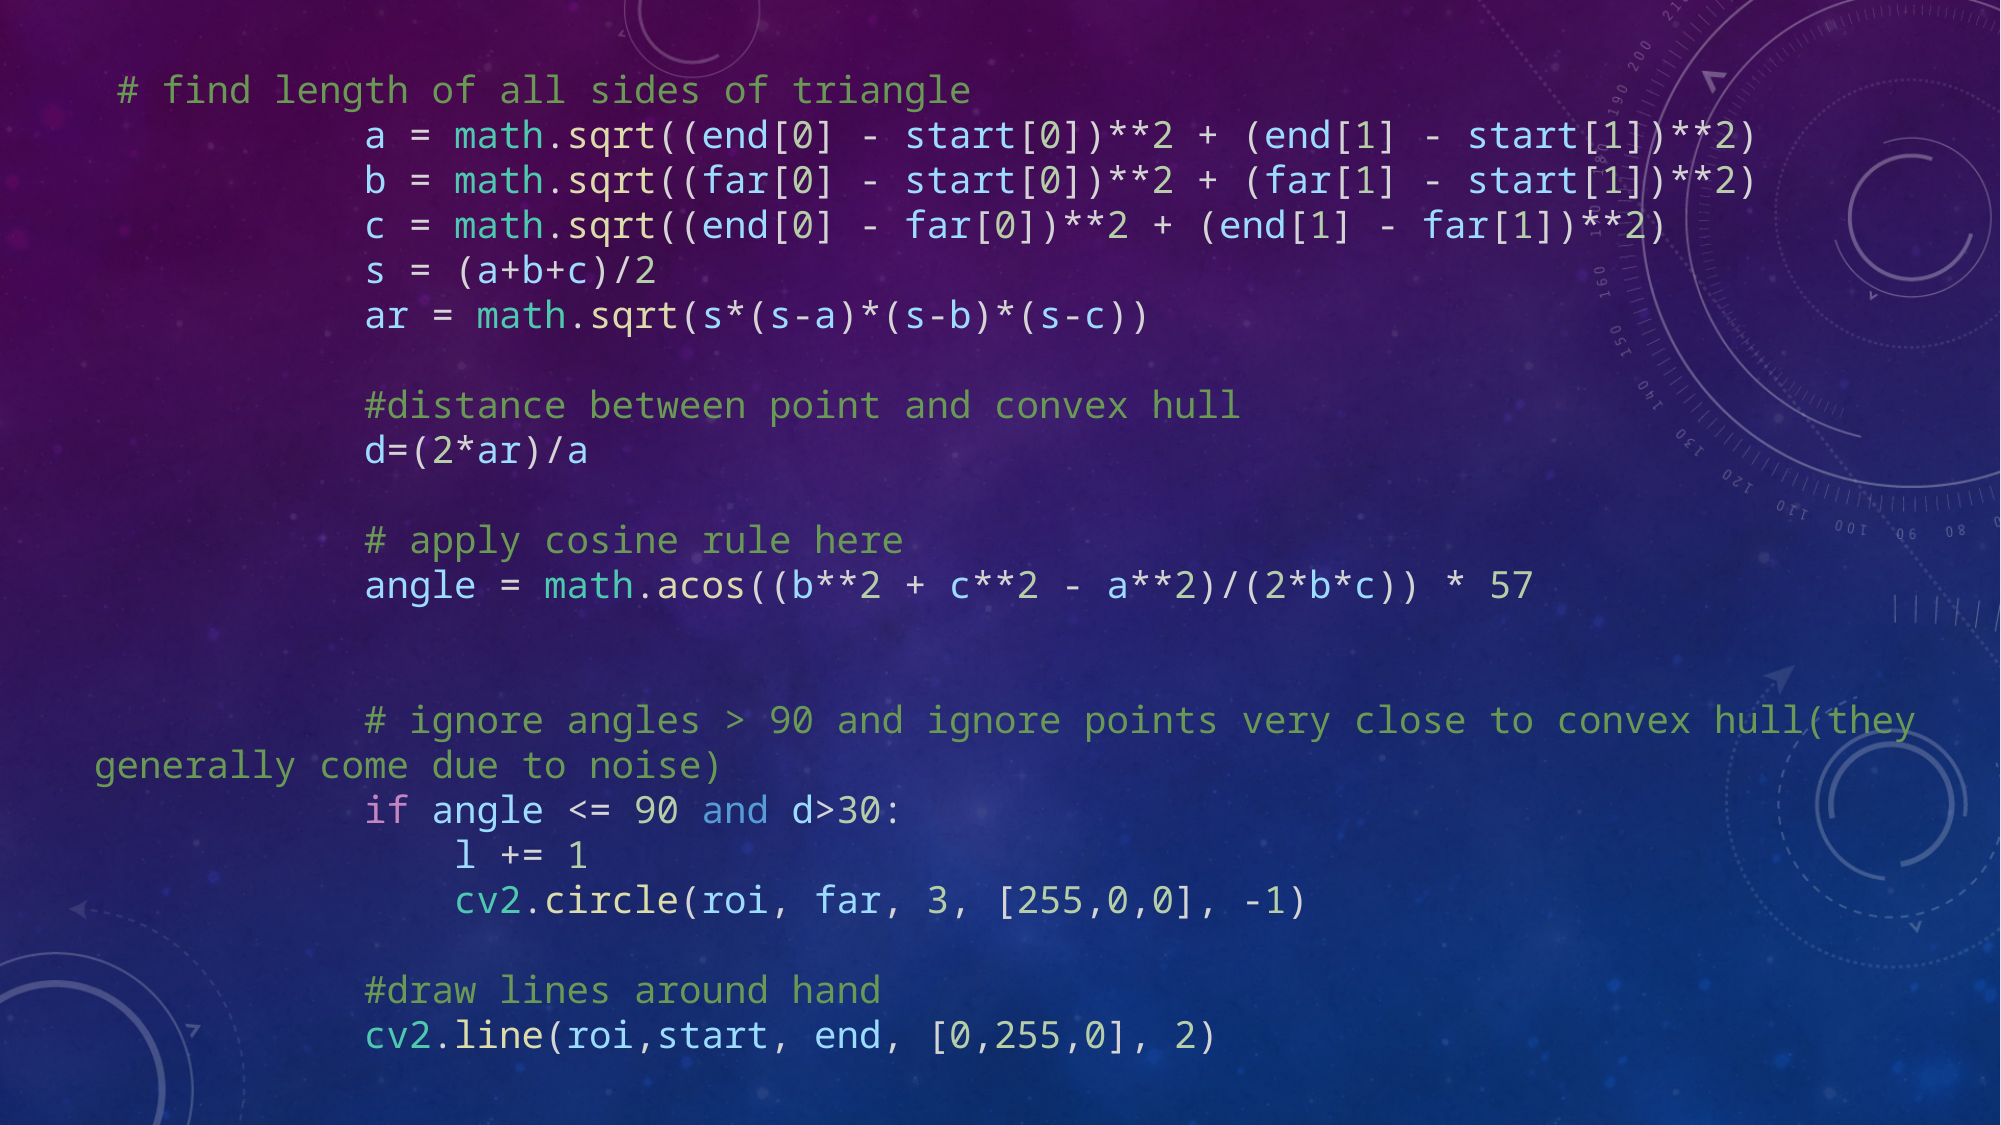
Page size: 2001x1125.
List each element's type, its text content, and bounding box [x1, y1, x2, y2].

picture [0, 0, 2001, 1125]
text_box # find length of all sides of triangle a = math.sqrt((end[0] - start[0])**2 + (end[1] - start[1])**2) b = math.sqrt((far[0] - start[0])**2 + (far[1] - start[1])**2) c = math.sqrt((end[0] - far[0])**2 + (end[1] - far[1])**2) s = (a+b+c)/2 ar = math.sqrt(s*(s-a)*(s-b)*(s-c)) #distance between point and convex hull d=(2*ar)/a # apply cosine rule here angle = math.acos((b**2 + c**2 - a**2)/(2*b*c)) * 57 # ignore angles > 90 and ignore points very close to convex hull(they generally come due to noise) if angle <= 90 and d>30: l += 1 cv2.circle(roi, far, 3, [255,0,0], -1) #draw lines around hand cv2.line(roi,start, end, [0,255,0], 2) [79, 58, 1933, 1125]
